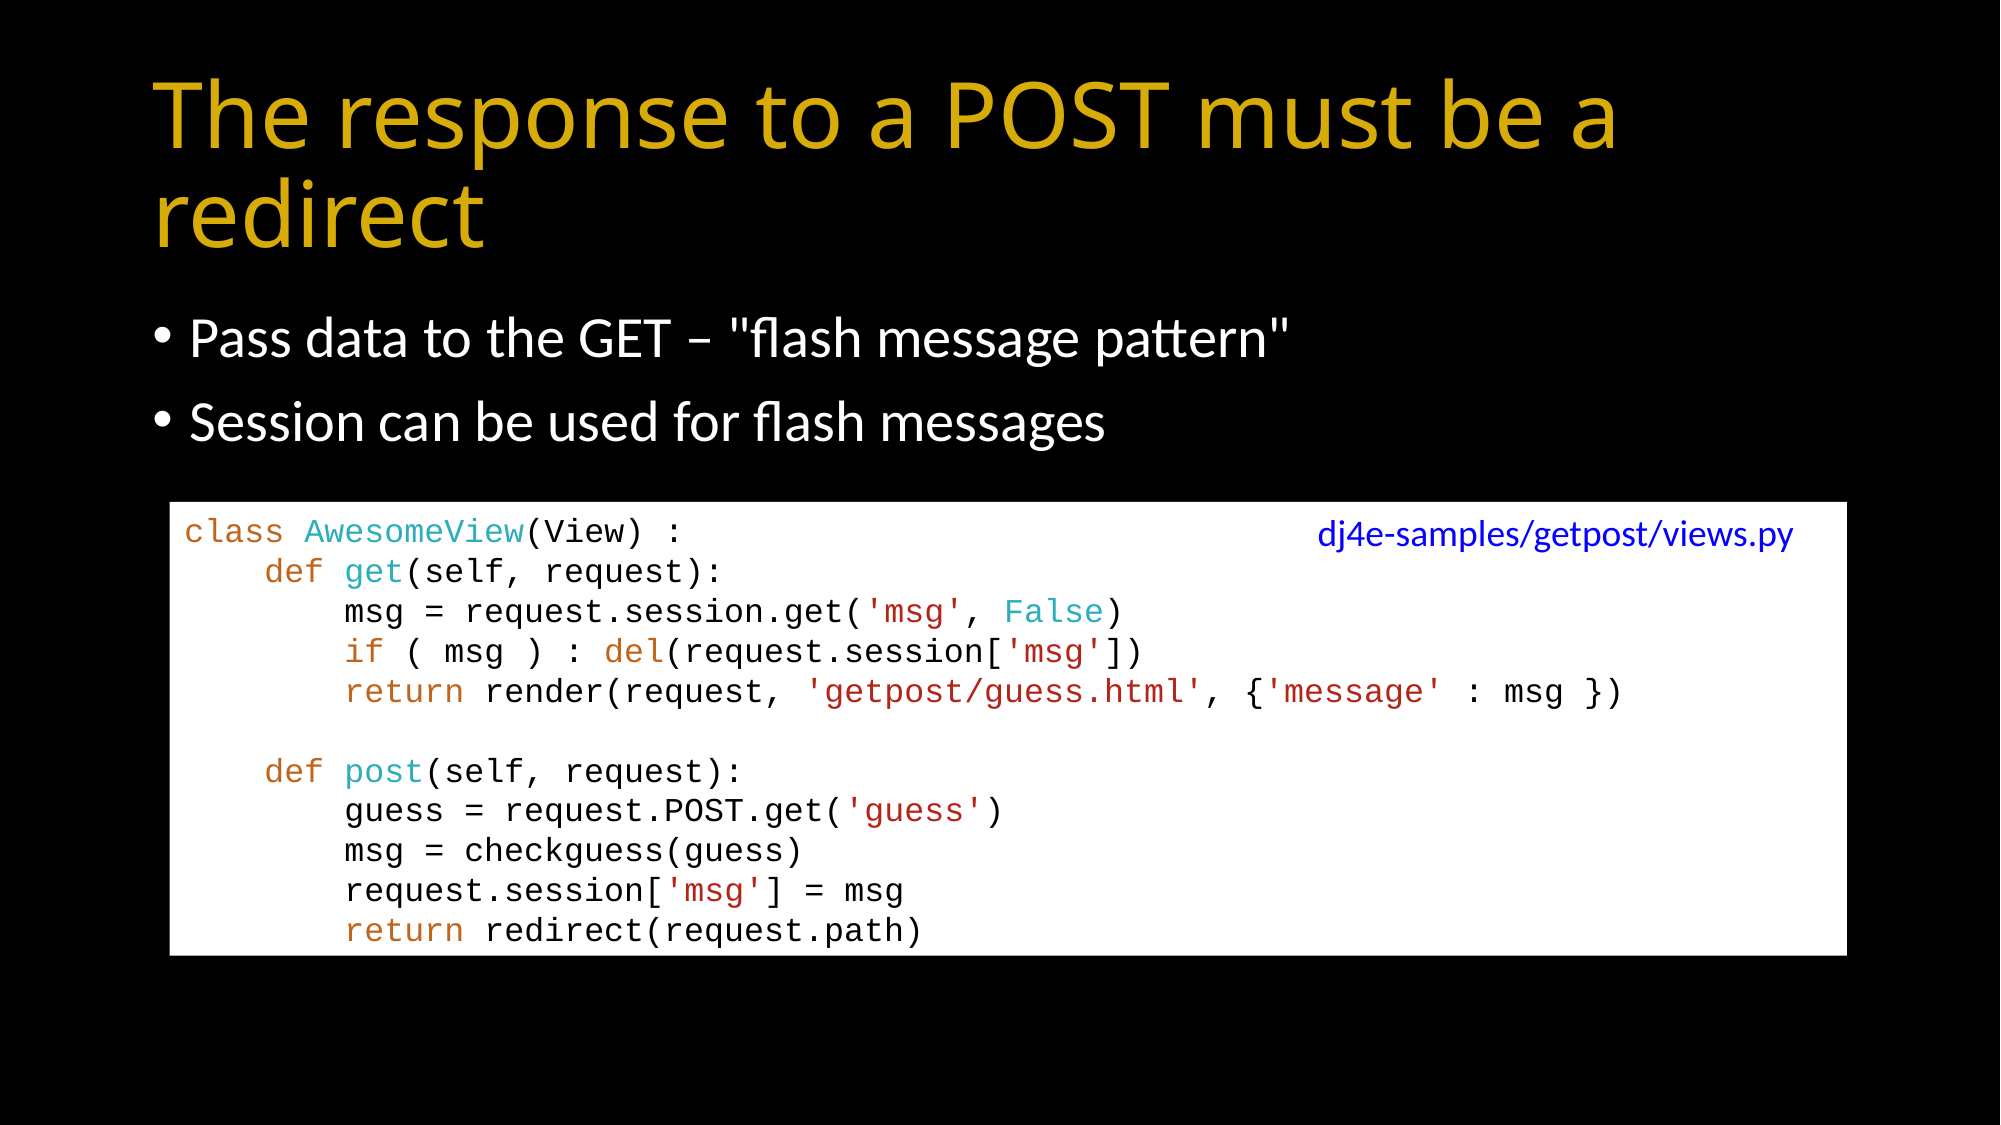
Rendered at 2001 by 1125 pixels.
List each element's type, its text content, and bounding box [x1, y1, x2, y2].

list Pass data to the GET – "flash message pattern" Session can be used for flash messages [137, 299, 1863, 1014]
title The response to a POST must be a redirect [137, 59, 1863, 278]
